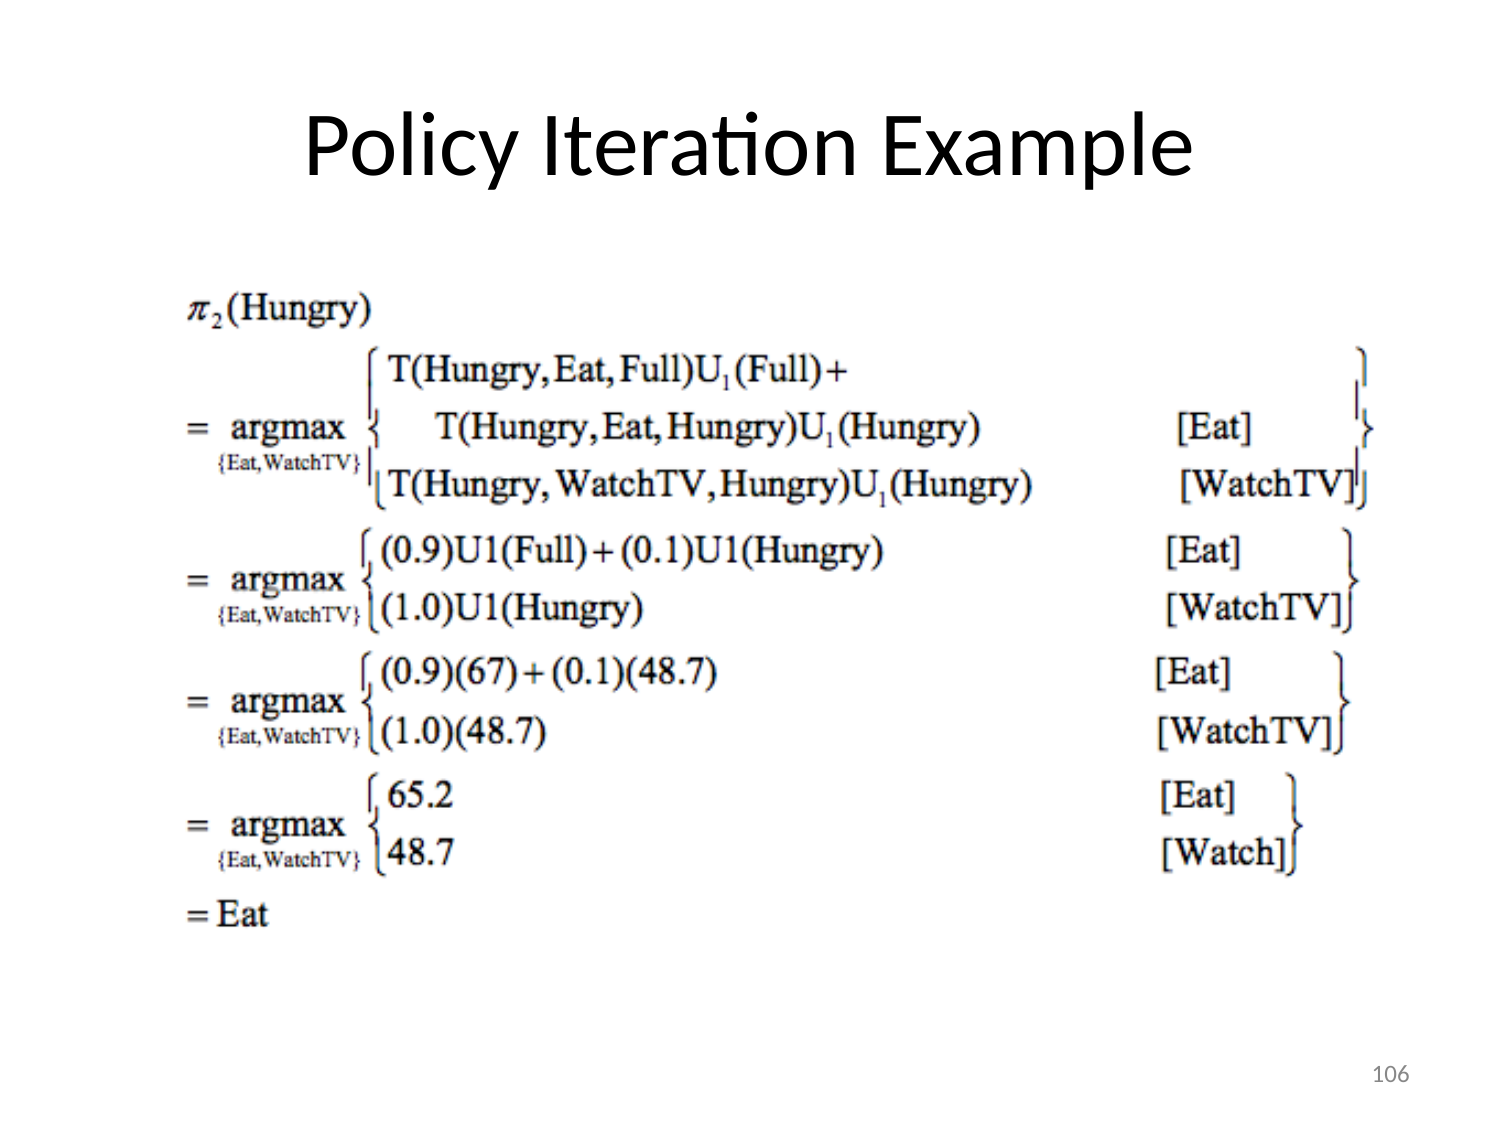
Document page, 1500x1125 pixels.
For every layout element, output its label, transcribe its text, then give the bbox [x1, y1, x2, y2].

slide_number ‹#› [1074, 1042, 1425, 1103]
picture [162, 274, 1388, 969]
title Policy Iteration Example [75, 45, 1425, 233]
